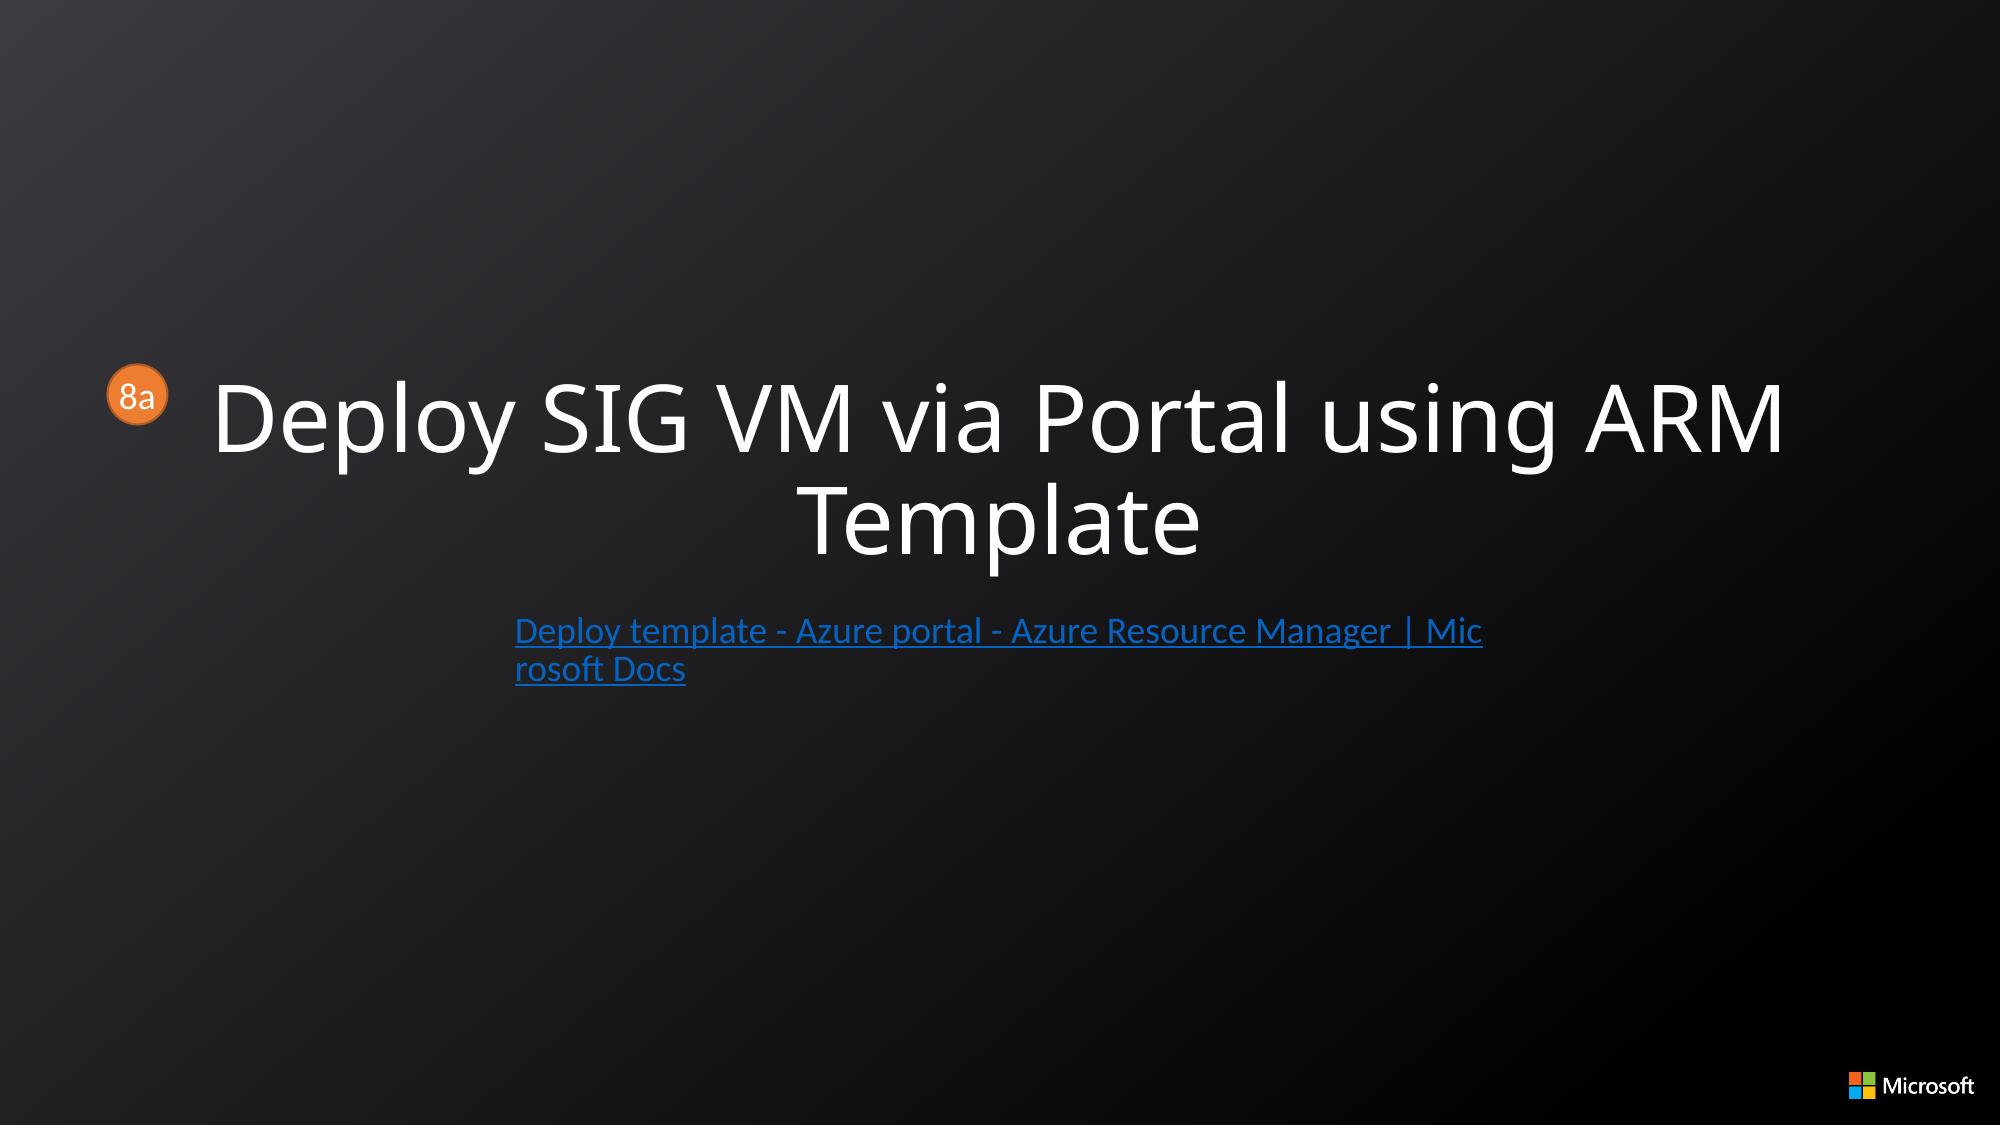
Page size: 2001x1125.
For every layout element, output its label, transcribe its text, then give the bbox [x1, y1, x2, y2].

text_box [0, 0, 2000, 1125]
text_box [365, 582, 1635, 652]
text_box 8a [106, 363, 169, 426]
picture [1822, 1045, 2000, 1125]
text_box Deploy template - Azure portal - Azure Resource Manager | Microsoft Docs [500, 598, 1500, 659]
title Deploy SIG VM via Portal using ARM Template [137, 364, 1863, 582]
